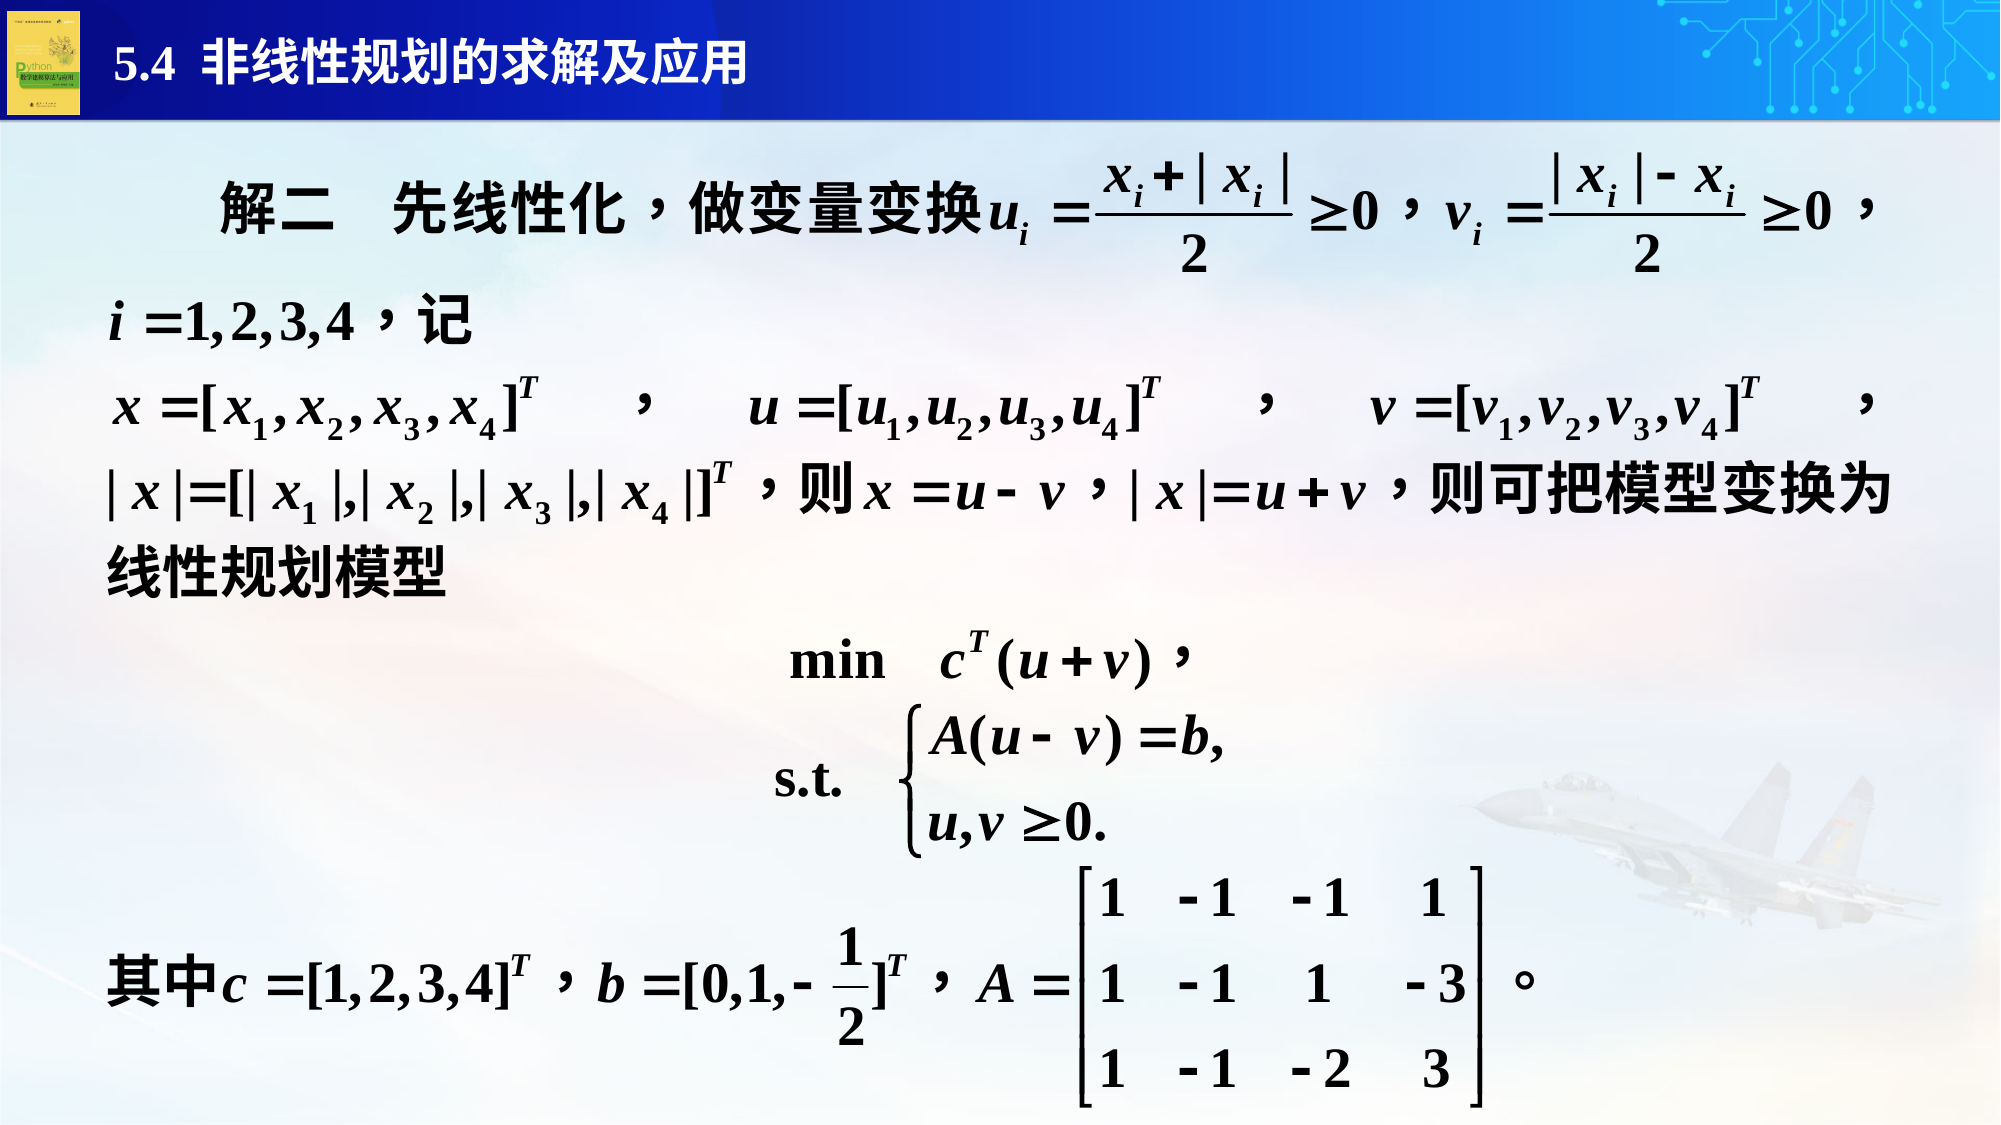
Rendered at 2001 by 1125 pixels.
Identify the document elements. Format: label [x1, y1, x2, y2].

picture [0, 0, 2000, 1125]
text_box [105, 141, 1895, 1125]
